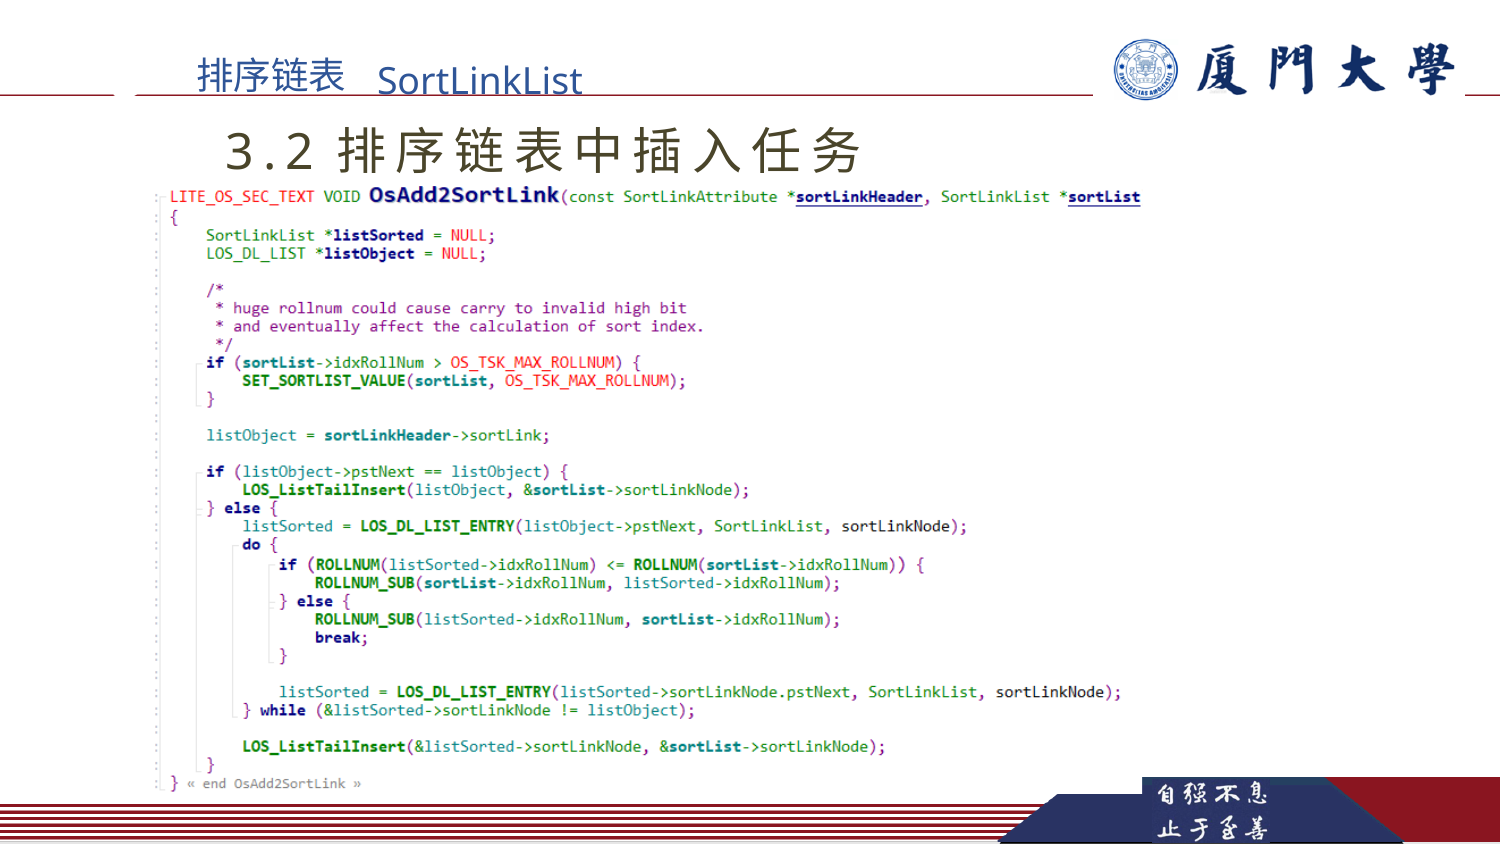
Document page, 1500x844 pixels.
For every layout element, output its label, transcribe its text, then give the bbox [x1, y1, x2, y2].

text_box SortLinkList [365, 51, 605, 108]
text_box 3.2排序链表中插⼊任务 [214, 114, 978, 184]
text_box 排序链表 [184, 46, 358, 103]
text_box 3 [96, 31, 160, 117]
picture [0, 0, 1500, 844]
